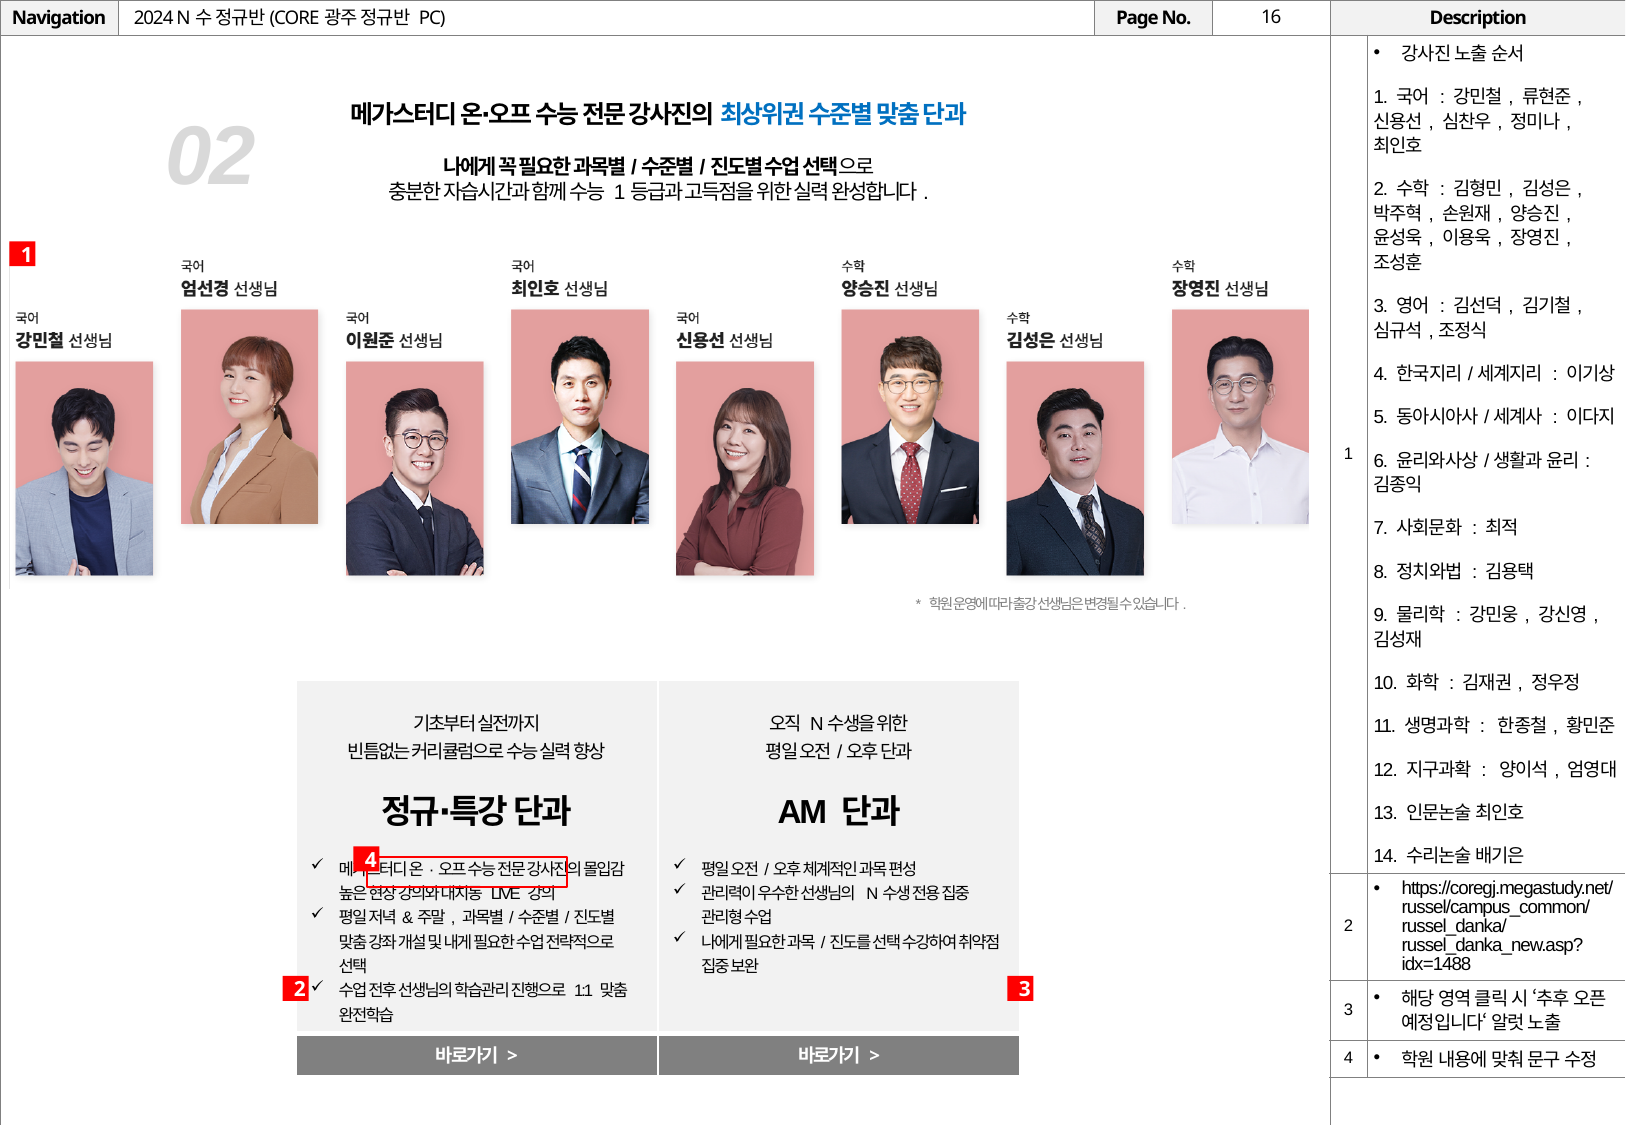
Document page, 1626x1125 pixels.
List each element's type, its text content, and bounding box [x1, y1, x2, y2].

table_cell 바로가기 > [297, 1036, 657, 1075]
table_cell https://coregj.megastudy.net/russel/campus_common/russel_danka/russel_danka_new.asp?idx=1488 [1368, 874, 1625, 980]
text_box 4 [351, 844, 382, 874]
table_cell 3 [1329, 981, 1367, 1040]
text_box 메가스터디 온∙오프 수능 전문 강사진의 최상위권 수준별 맞춤 단과 나에게 꼭 필요한 과목별/수준별/진도별 수업 선택으로 충분한 자습시간과 함께 수능 1등급과 고득점을 위한 실력 완성합니다. [115, 91, 1203, 211]
text_box 02 [151, 93, 281, 209]
table_header 강사진 노출 순서 1. 국어 : 강민철, 류현준, 신용선, 심찬우, 정미나, 최인호 2. 수학 : 김형민, 김성은, 박주혁, 손원재, 양승진, 윤성욱, 이용욱, 장영진, 조성훈 3. 영어 : 김선덕, 김기철, 심규석,조정식 4. 한국지리/세계지리 : 이기상 5. 동아시아사/세계사 : 이다지 6. 윤리와사상/생활과 윤리: 김종익 7. 사회문화 : 최적 8. 정치와법 : 김용택 9. 물리학 : 강민웅, 강신영,김성재 10. 화학 : 김재권, 정우정 11. 생명과학 : 한종철, 황민준 12. 지구과확 : 양이석, 엄영대 13. 인문논술 최인호 14. 수리논술 배기은 [1368, 36, 1625, 873]
table_header 기초부터 실전까지 빈틈없는 커리큘럼으로 수능 실력 향상 정규∙특강 단과 메가스터디 온·오프 수능 전문 강사진의 몰입감 높은 현장 강의와 대치동 LIVE 강의 평일 저녁&주말, 과목별/수준별/진도별 맞춤 강좌 개설 및 내게 필요한 수업 전략적으로 선택 수업 전후 선생님의 학습관리 진행으로 1:1 맞춤 완전학습 [297, 681, 657, 1031]
text_box 2 [281, 974, 311, 1003]
picture [9, 243, 1309, 589]
text_box 3 [1005, 974, 1036, 1003]
table_cell 2 [1329, 874, 1367, 980]
table_cell 학원 내용에 맞춰 문구 수정 [1368, 1041, 1625, 1077]
table_header 오직 N수생을 위한 평일 오전/오후 단과 AM 단과 평일 오전/오후 체계적인 과목 편성 관리력이 우수한 선생님의 N수생 전용 집중 관리형 수업 나에게 필요한 과목/진도를 선택 수강하여 취약점 집중 보완 [659, 681, 1019, 1031]
table_cell 바로가기 > [659, 1036, 1019, 1075]
table_cell 4 [1329, 1041, 1367, 1077]
text_box * 학원 운영에 따라 출강 선생님은 변경될 수 있습니다. [114, 598, 1202, 621]
table_cell 해당 영역 클릭 시 ‘추후 오픈 예정입니다‘ 알럿 노출 [1368, 981, 1625, 1040]
table_header 1 [1329, 36, 1367, 873]
text_box [364, 855, 569, 889]
title 2024 N수 정규반(CORE광주 정규반 PC) [118, 0, 1097, 35]
text_box 1 [7, 239, 38, 243]
